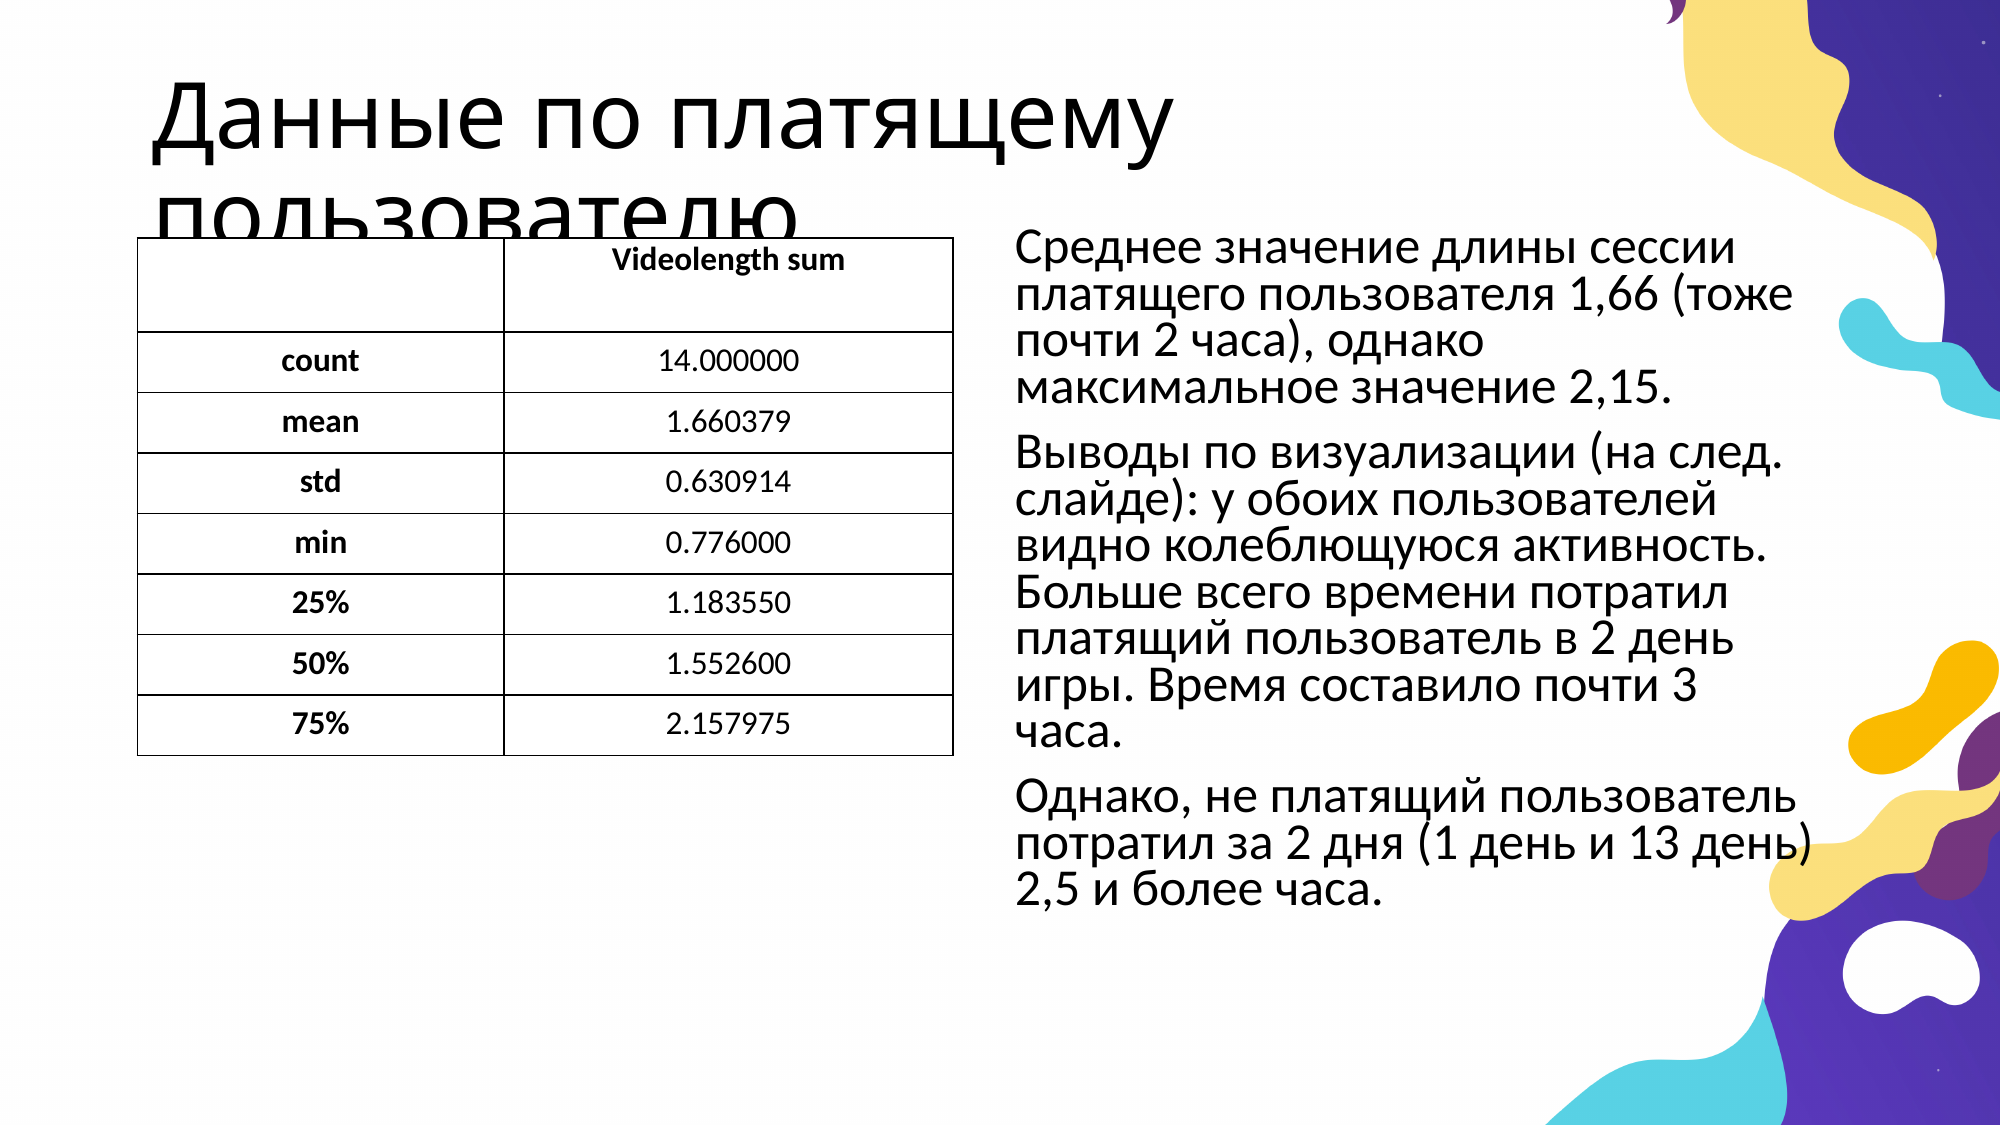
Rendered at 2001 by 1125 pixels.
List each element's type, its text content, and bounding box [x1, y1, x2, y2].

list Среднее значение длины сессии платящего пользователя 1,66 (тоже почти 2 часа), однако максимальное значение 2,15. Выводы по визуализации (на след. слайде): у обоих пользователей видно колеблющуюся активность. Больше всего времени потратил платящий пользователь в 2 день игры. Время составило почти 3 часа. Однако, не платящий пользователь потратил за 2 дня (1 день и 13 день) 2,5 и более часа. [999, 219, 1834, 933]
table_header Videolength sum [505, 239, 952, 331]
table_cell 25% [138, 575, 503, 634]
picture [0, 0, 2000, 1125]
table_cell 1.660379 [505, 393, 952, 452]
table_cell 50% [138, 635, 503, 694]
table_header [138, 239, 503, 331]
table_cell mean [138, 393, 503, 452]
title Данные по платящему пользователю [137, 59, 1863, 278]
table_cell count [138, 333, 503, 392]
table_cell std [138, 454, 503, 513]
table_cell 14.000000 [505, 333, 952, 392]
table_cell min [138, 514, 503, 573]
table_cell 2.157975 [505, 696, 952, 755]
table_cell 0.630914 [505, 454, 952, 513]
table_cell 1.183550 [505, 575, 952, 634]
table_cell 0.776000 [505, 514, 952, 573]
table_cell 1.552600 [505, 635, 952, 694]
table_cell 75% [138, 696, 503, 755]
